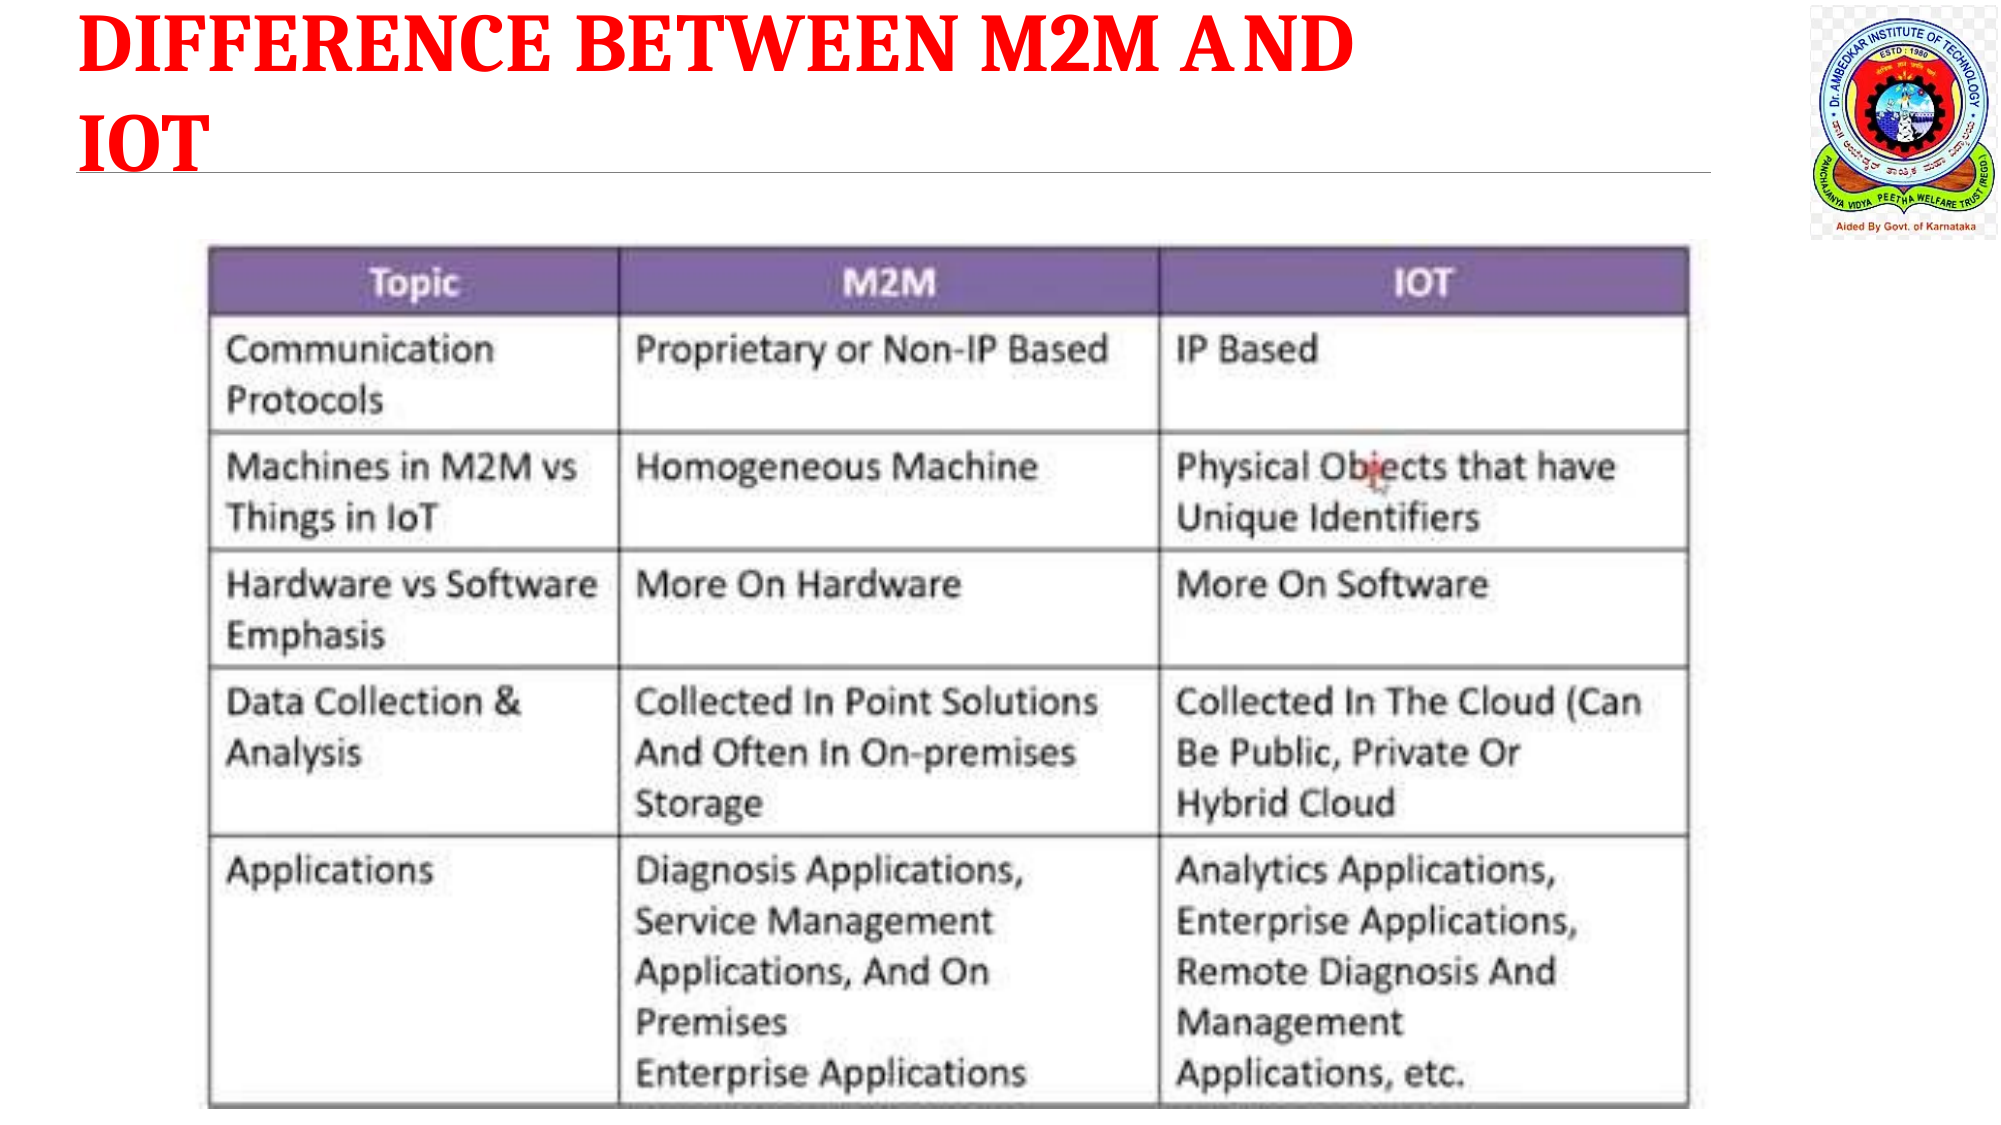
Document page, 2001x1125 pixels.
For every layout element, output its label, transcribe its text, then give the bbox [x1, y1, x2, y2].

title DIFFERENCE BETWEEN M2M AND IOT [75, 0, 1445, 188]
picture [1810, 5, 1998, 240]
picture [174, 239, 1711, 1109]
